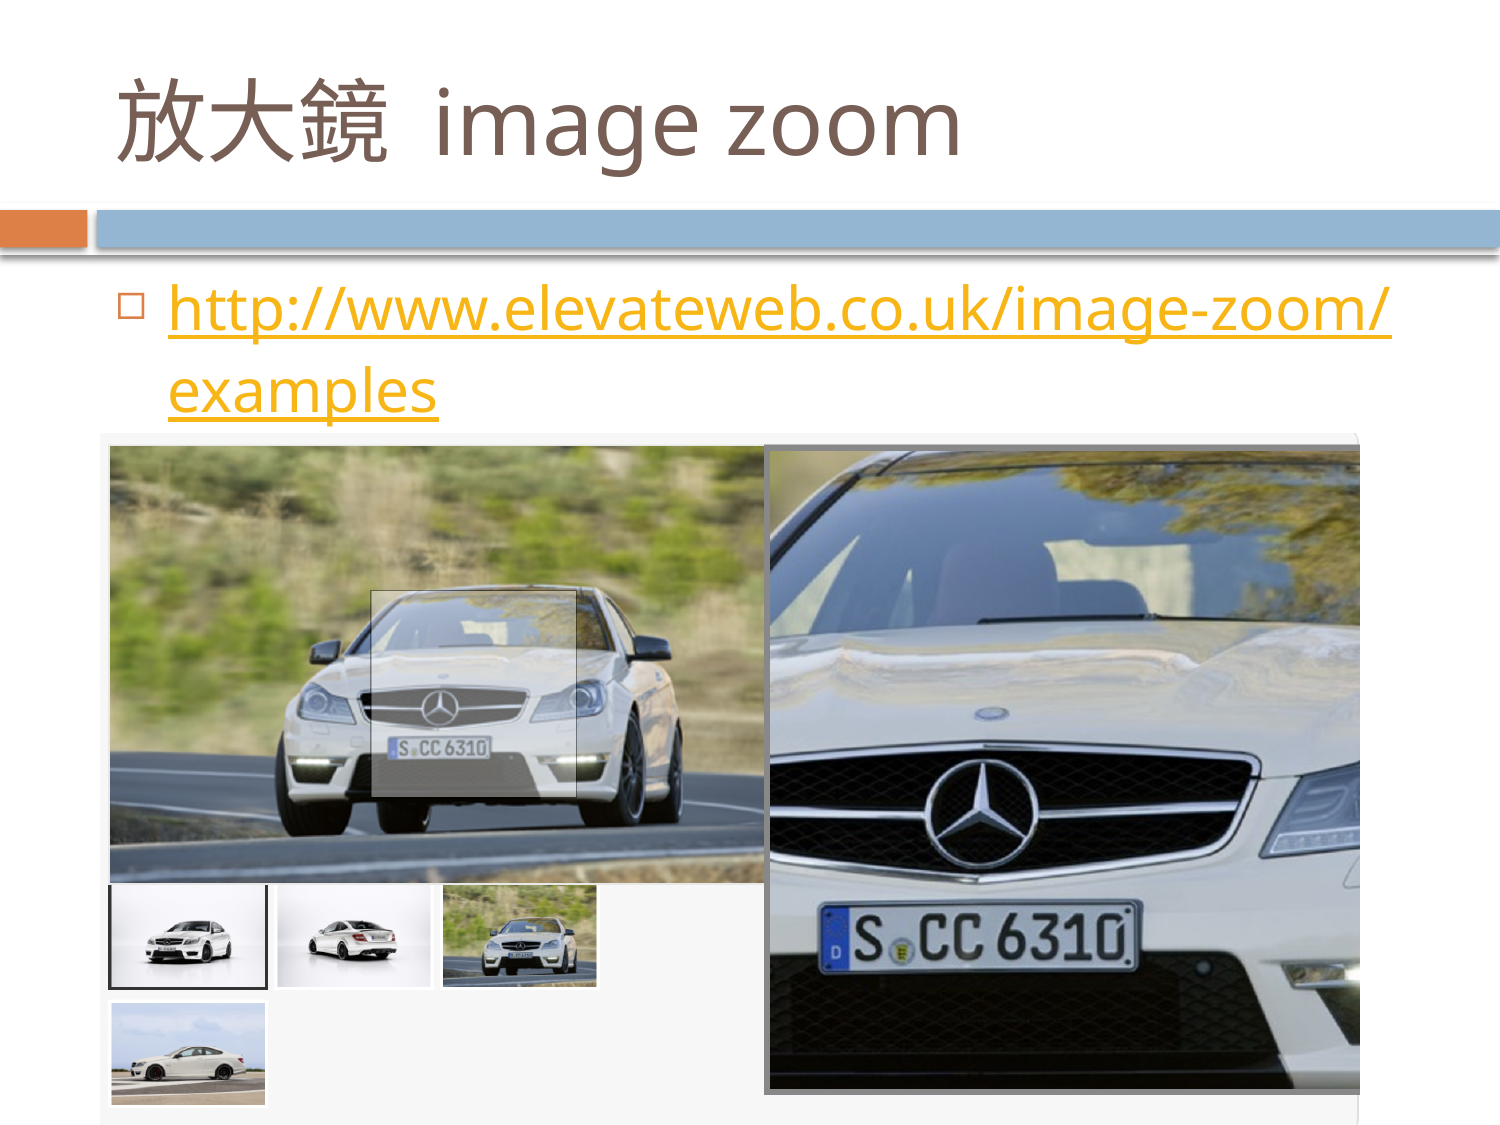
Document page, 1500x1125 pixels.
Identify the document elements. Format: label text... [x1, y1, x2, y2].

list http://www.elevateweb.co.uk/image-zoom/examples [100, 262, 1438, 458]
picture [100, 433, 1360, 1125]
title 放大鏡 image zoom [100, 37, 1438, 200]
